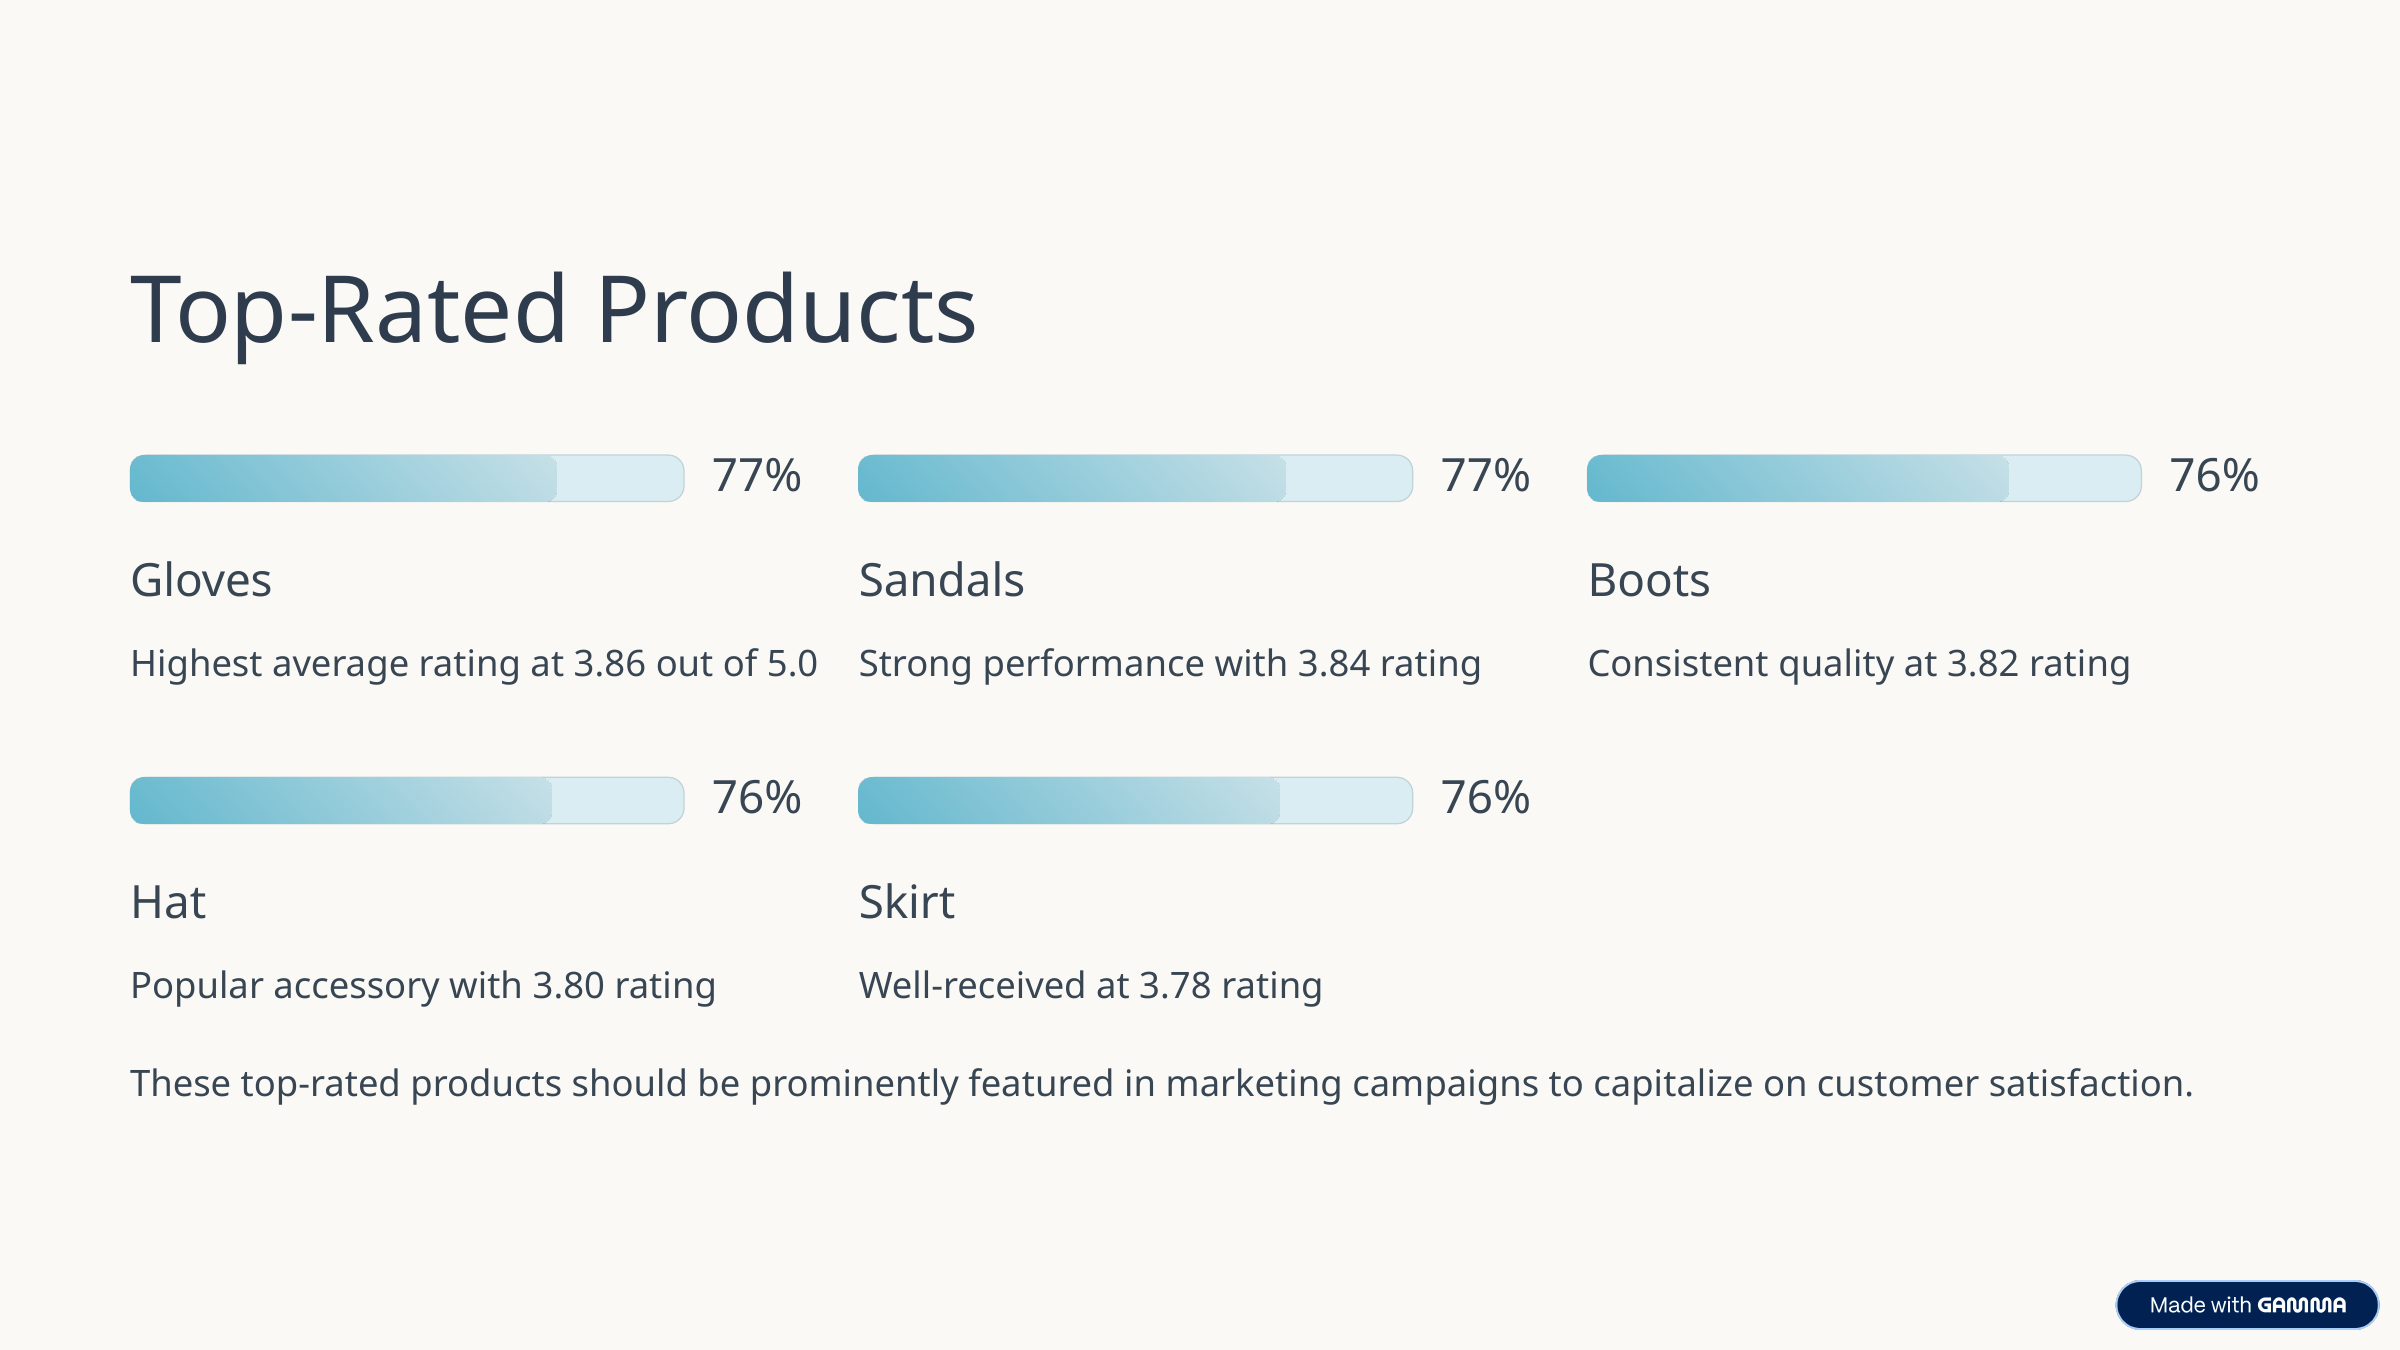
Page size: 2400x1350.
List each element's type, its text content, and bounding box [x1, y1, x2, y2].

text_box 77% [711, 455, 813, 502]
text_box 76% [2169, 455, 2270, 502]
text_box Top-Rated Products [130, 245, 1061, 363]
text_box These top-rated products should be prominently featured in marketing campaigns to capitalize on customer satisfaction. [130, 1048, 2270, 1105]
picture [858, 777, 1280, 824]
text_box Gloves [130, 547, 596, 607]
text_box 76% [711, 777, 813, 824]
picture [1587, 455, 2009, 502]
text_box Highest average rating at 3.86 out of 5.0 [130, 628, 813, 685]
picture [130, 777, 552, 824]
text_box Skirt [858, 870, 1324, 929]
text_box Popular accessory with 3.80 rating [130, 950, 813, 1007]
text_box 77% [1440, 455, 1541, 502]
text_box [557, 455, 685, 502]
picture [130, 455, 557, 502]
text_box [1280, 777, 1413, 824]
text_box Boots [1587, 547, 2053, 607]
text_box Sandals [858, 547, 1324, 607]
text_box Hat [130, 870, 596, 929]
text_box Consistent quality at 3.82 rating [1587, 628, 2270, 685]
text_box [1286, 455, 1413, 502]
picture [2106, 1271, 2389, 1339]
text_box [2009, 455, 2142, 502]
text_box [552, 777, 685, 824]
picture [858, 455, 1286, 502]
text_box Well-received at 3.78 rating [858, 950, 1541, 1007]
text_box Strong performance with 3.84 rating [858, 628, 1541, 685]
text_box 76% [1440, 777, 1541, 824]
